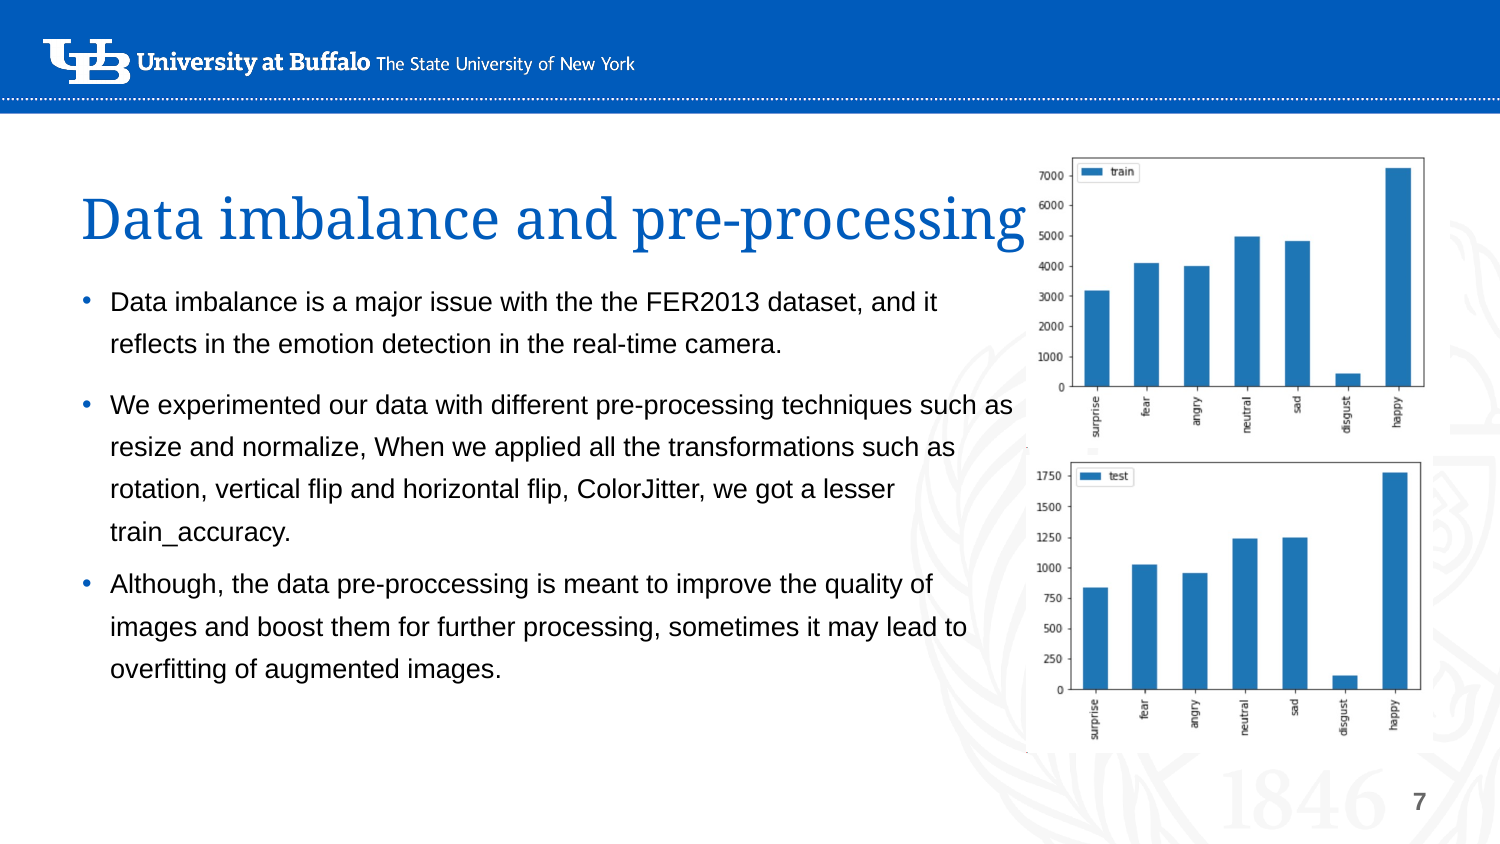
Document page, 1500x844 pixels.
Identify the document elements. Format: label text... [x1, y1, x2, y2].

title Data imbalance and pre-processing [69, 105, 1048, 258]
list Data imbalance is a major issue with the the FER2013 dataset, and it reflects in the emotion detection in the real-time camera. We experimented our data with different pre-processing techniques such as resize and normalize, When we applied all the transformations such as rotation, vertical flip and horizontal flip, ColorJitter, we got a lesser train_accuracy. Although, the data pre-proccessing is meant to improve the quality of images and boost them for further processing, sometimes it may lead to overfitting of augmented images. [69, 268, 1024, 758]
footer ‹#› [931, 777, 1439, 823]
picture [0, 0, 1500, 844]
